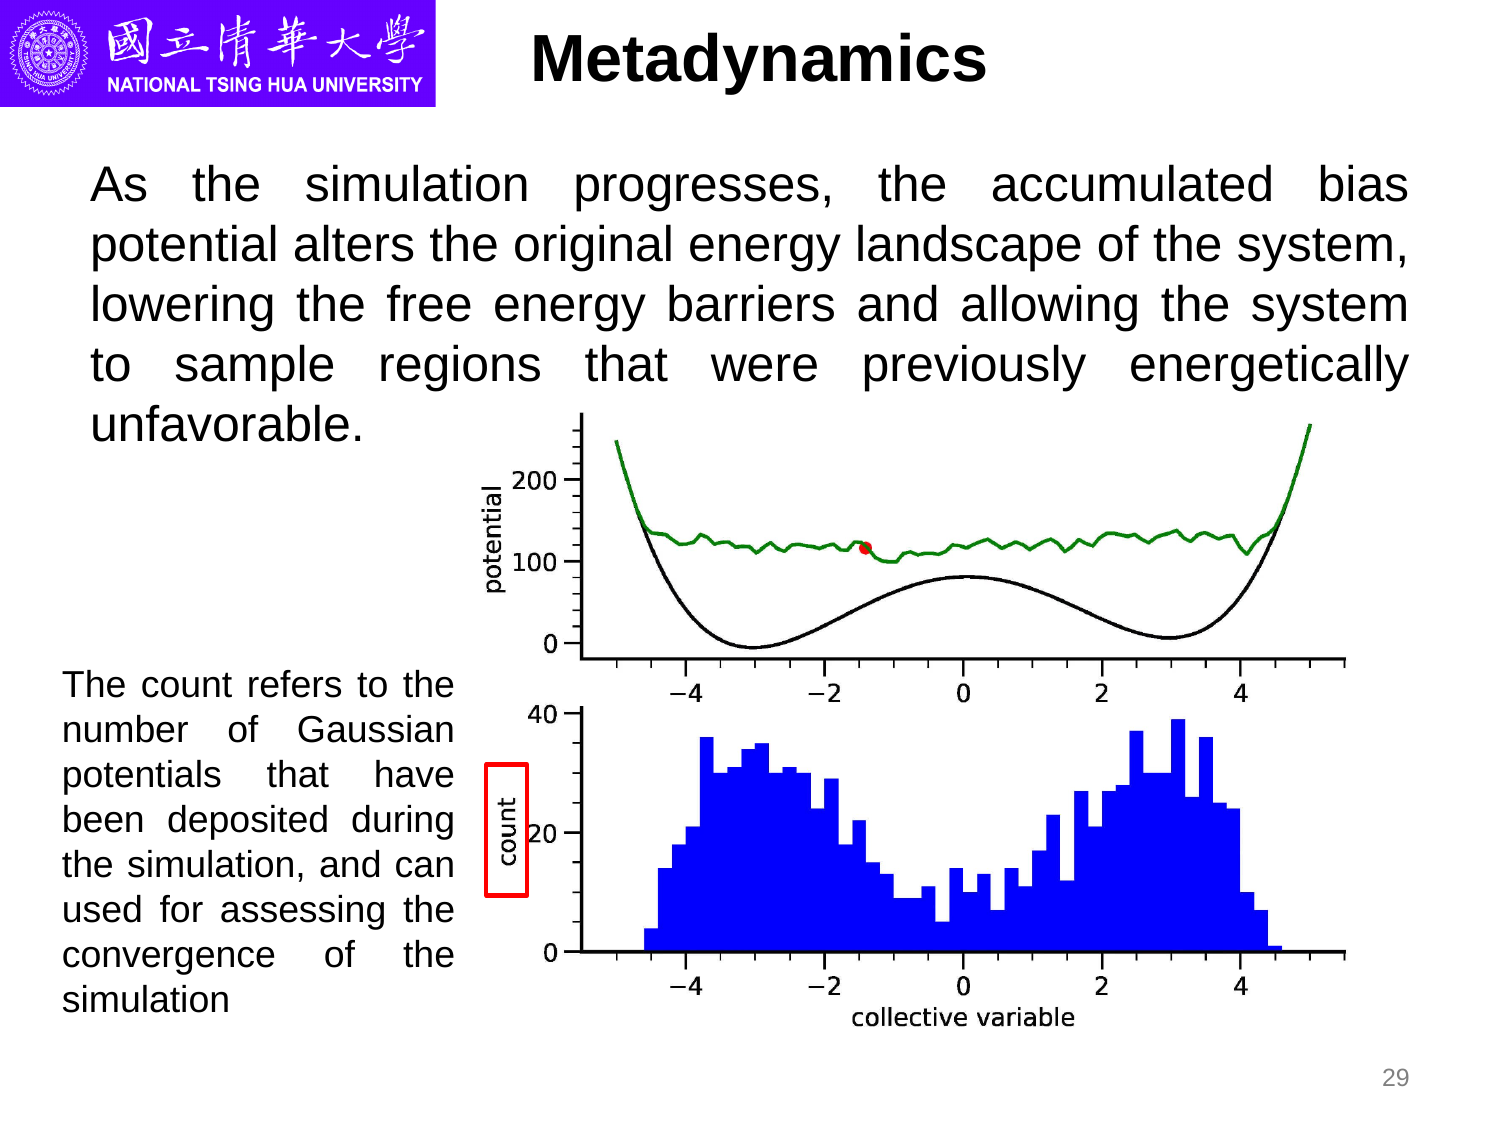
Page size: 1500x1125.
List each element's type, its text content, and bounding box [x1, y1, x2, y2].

title Metadynamics [515, 0, 1425, 107]
slide_number 29 [1308, 1050, 1425, 1103]
picture [469, 404, 1351, 1032]
text_box The count refers to the number of Gaussian potentials that have been deposited during the simulation, and can used for assessing the convergence of the simulation [47, 652, 464, 1028]
picture [0, 0, 436, 107]
list As the simulation progresses, the accumulated bias potential alters the original energy landscape of the system, lowering the free energy barriers and allowing the system to sample regions that were previously energetically unfavorable. [75, 144, 1425, 1032]
